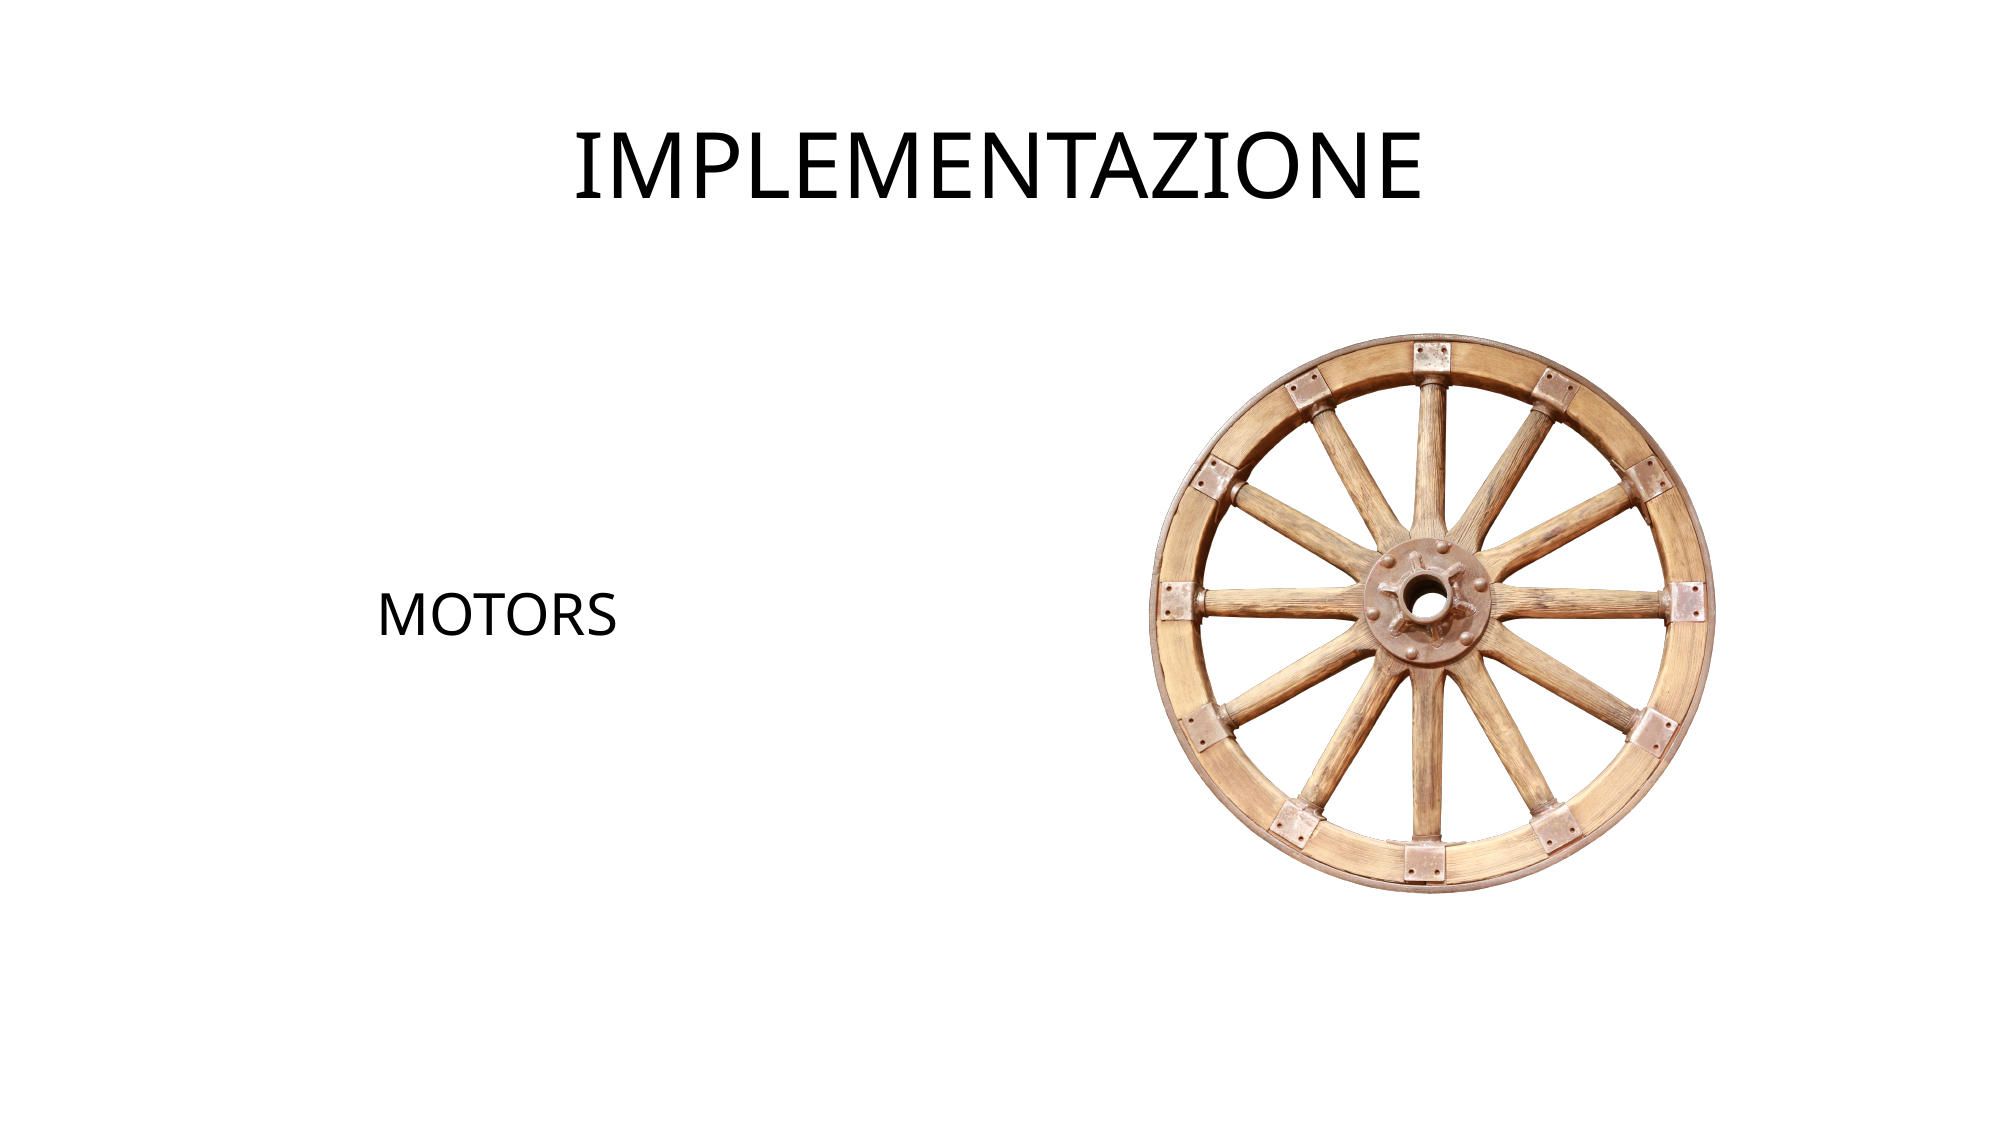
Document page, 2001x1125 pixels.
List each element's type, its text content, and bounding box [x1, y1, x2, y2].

picture [1109, 316, 1761, 908]
title IMPLEMENTAZIONE [137, 59, 1863, 278]
text_box MOTORS [0, 569, 995, 654]
